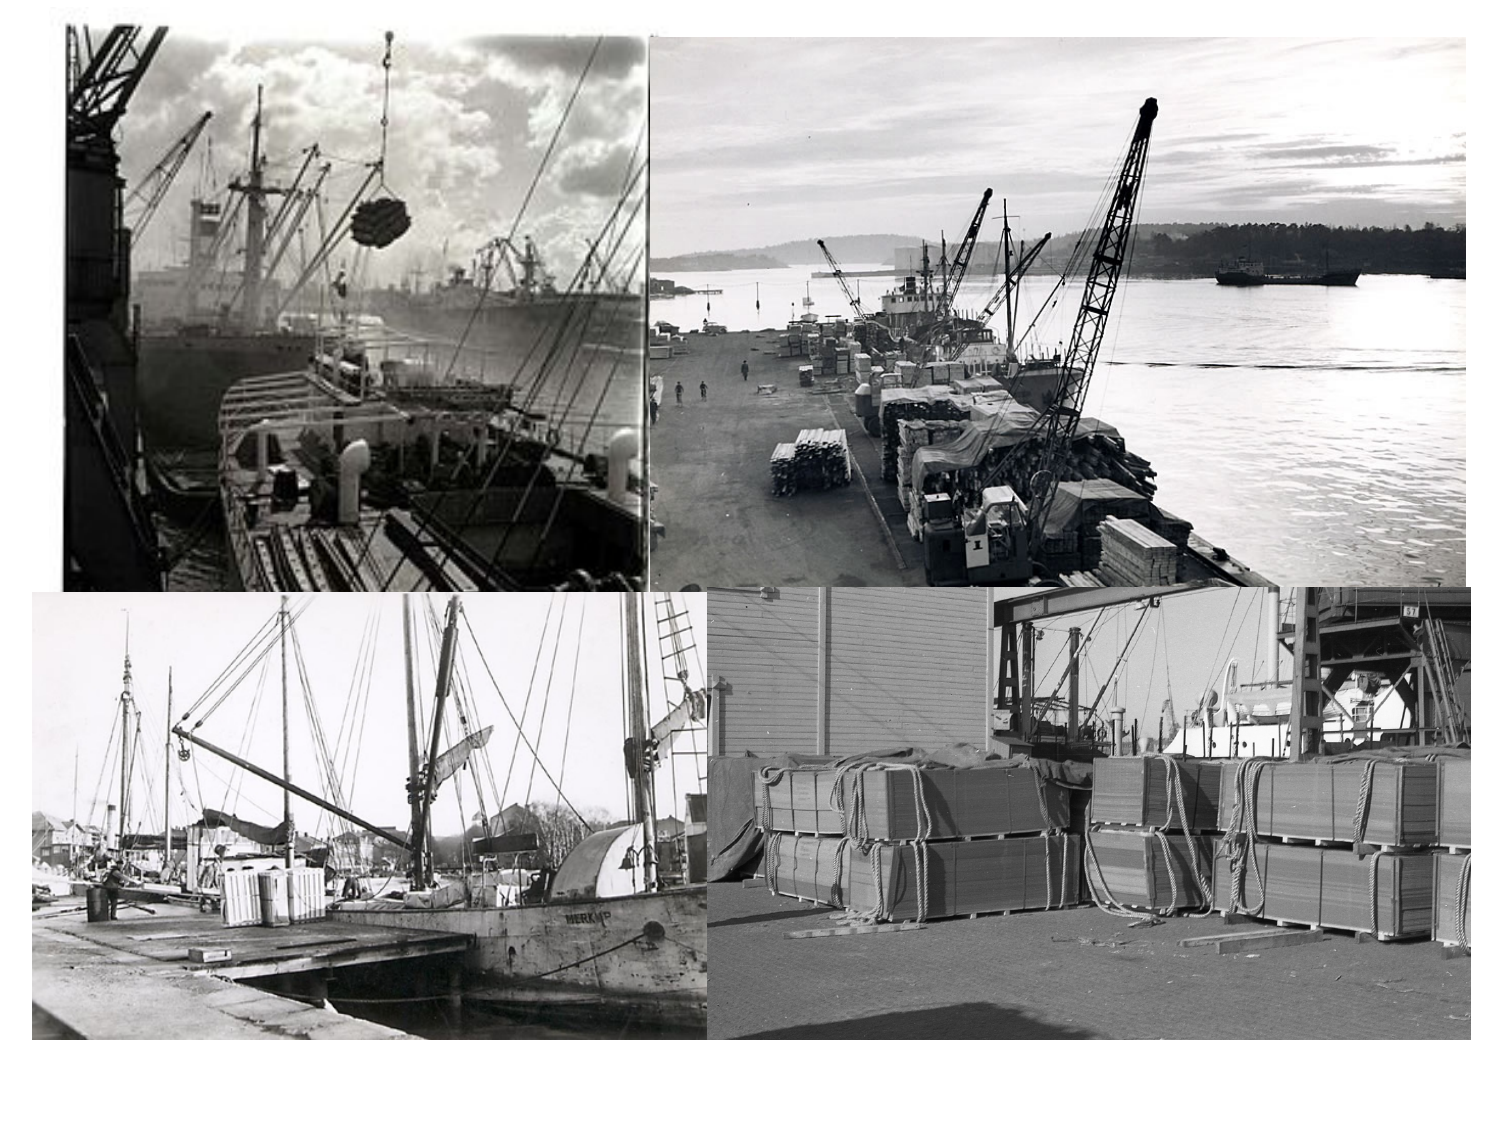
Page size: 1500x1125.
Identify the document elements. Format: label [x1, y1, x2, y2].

picture [32, 7, 1471, 1041]
